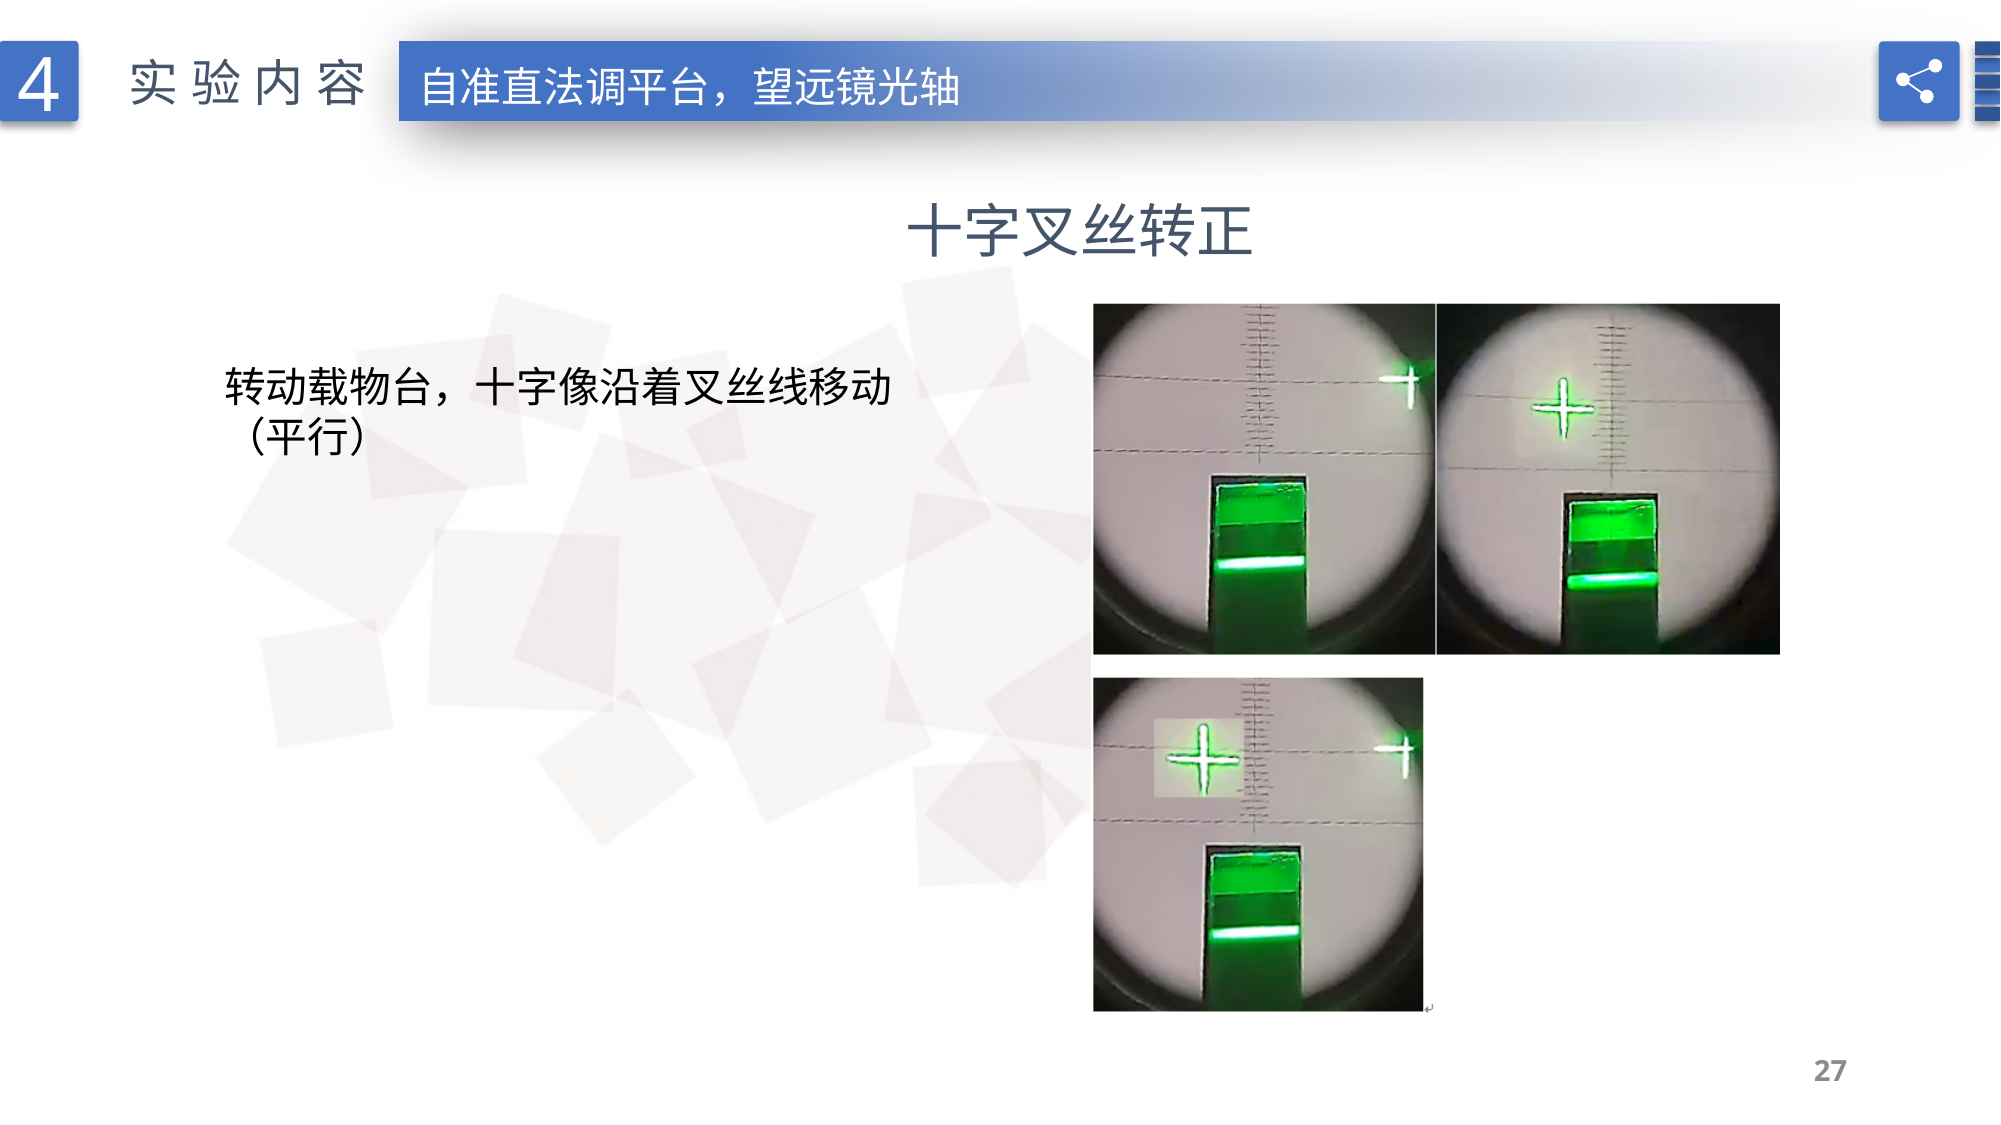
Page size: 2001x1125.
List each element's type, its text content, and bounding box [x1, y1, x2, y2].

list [1091, 299, 1780, 1014]
slide_number 27 [1412, 1042, 1863, 1103]
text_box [1878, 41, 2000, 121]
text_box 十字叉丝转正 [890, 186, 1270, 271]
text_box 实验内容 [113, 43, 382, 119]
text_box [399, 40, 2000, 122]
picture [0, 0, 2001, 1125]
text_box 转动载物台，十字像沿着叉丝线移动（平行） [209, 353, 927, 469]
text_box 自准直法调平台，望远镜光轴 [402, 53, 976, 119]
text_box 4 [0, 39, 80, 123]
